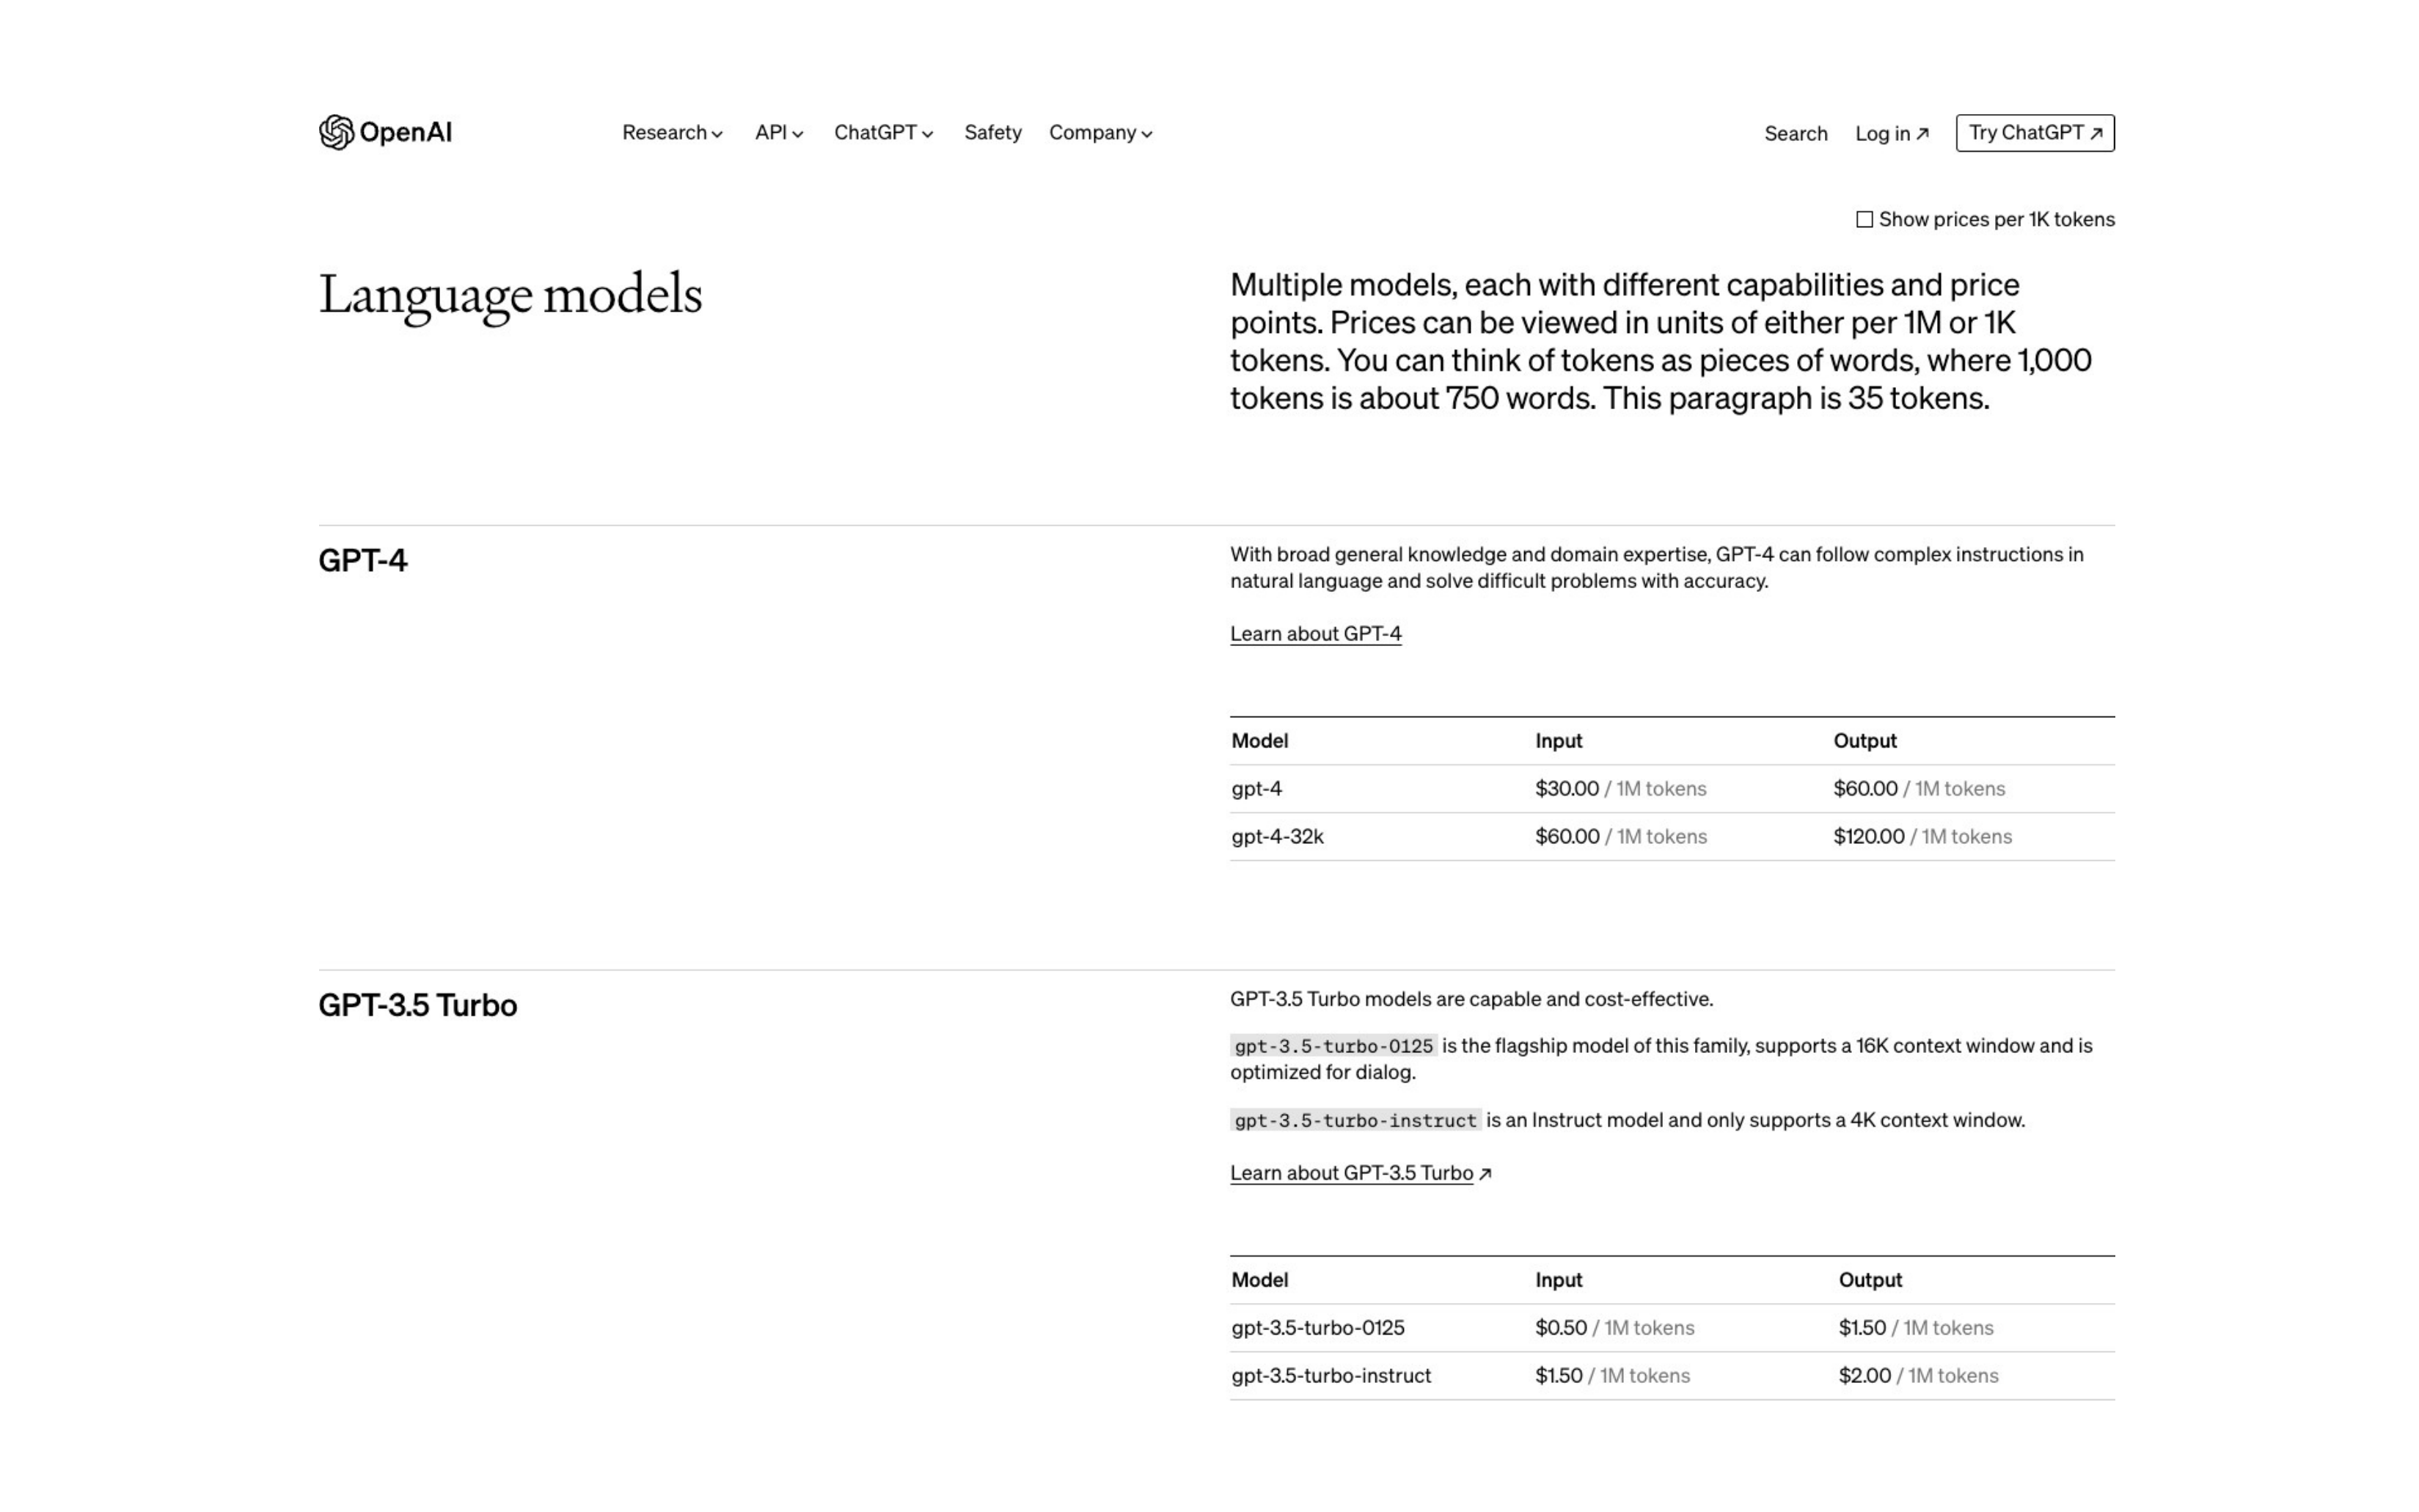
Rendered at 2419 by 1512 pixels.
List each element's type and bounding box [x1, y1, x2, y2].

picture [319, 114, 2115, 1401]
